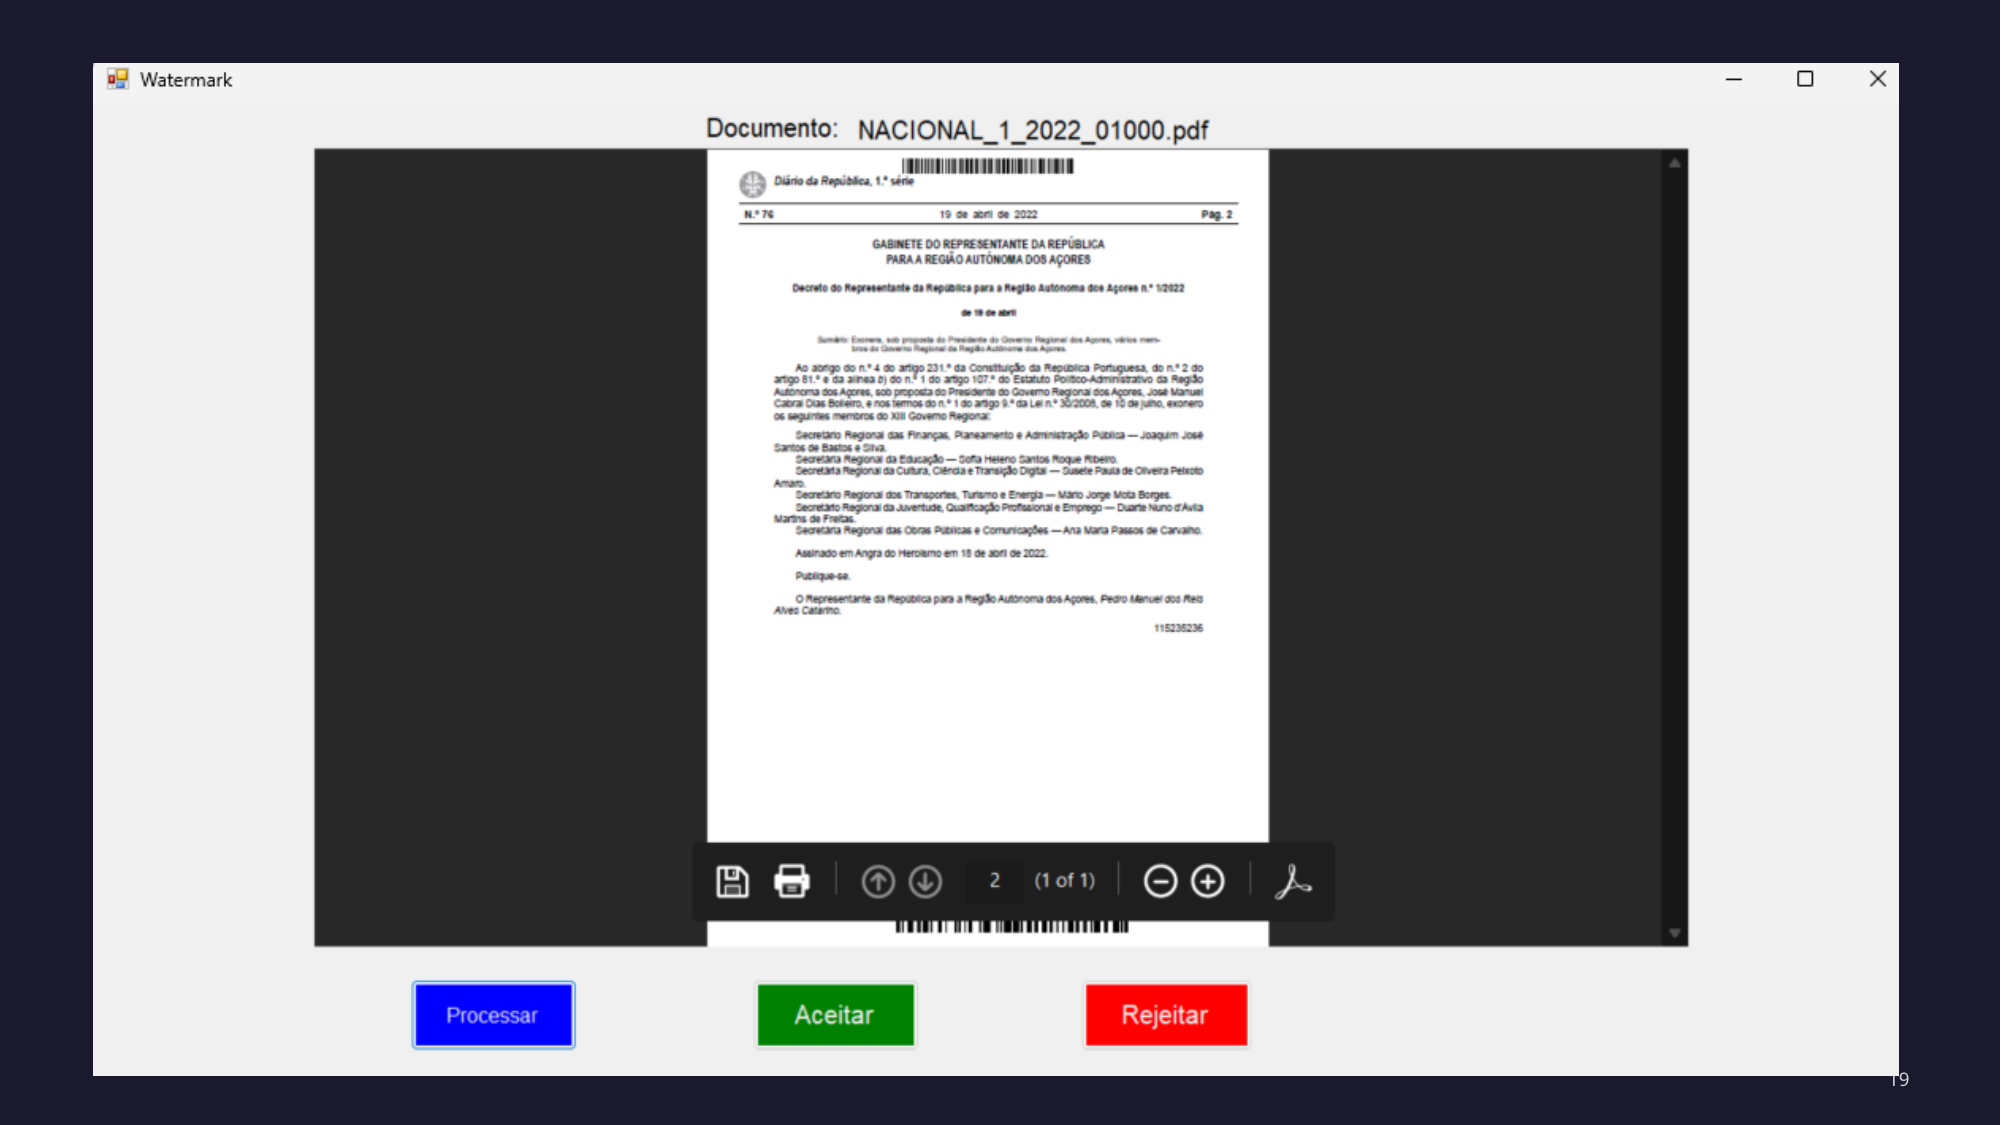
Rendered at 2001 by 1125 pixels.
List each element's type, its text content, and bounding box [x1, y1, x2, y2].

picture [93, 63, 1899, 1076]
slide_number 19 [1632, 1067, 1910, 1093]
